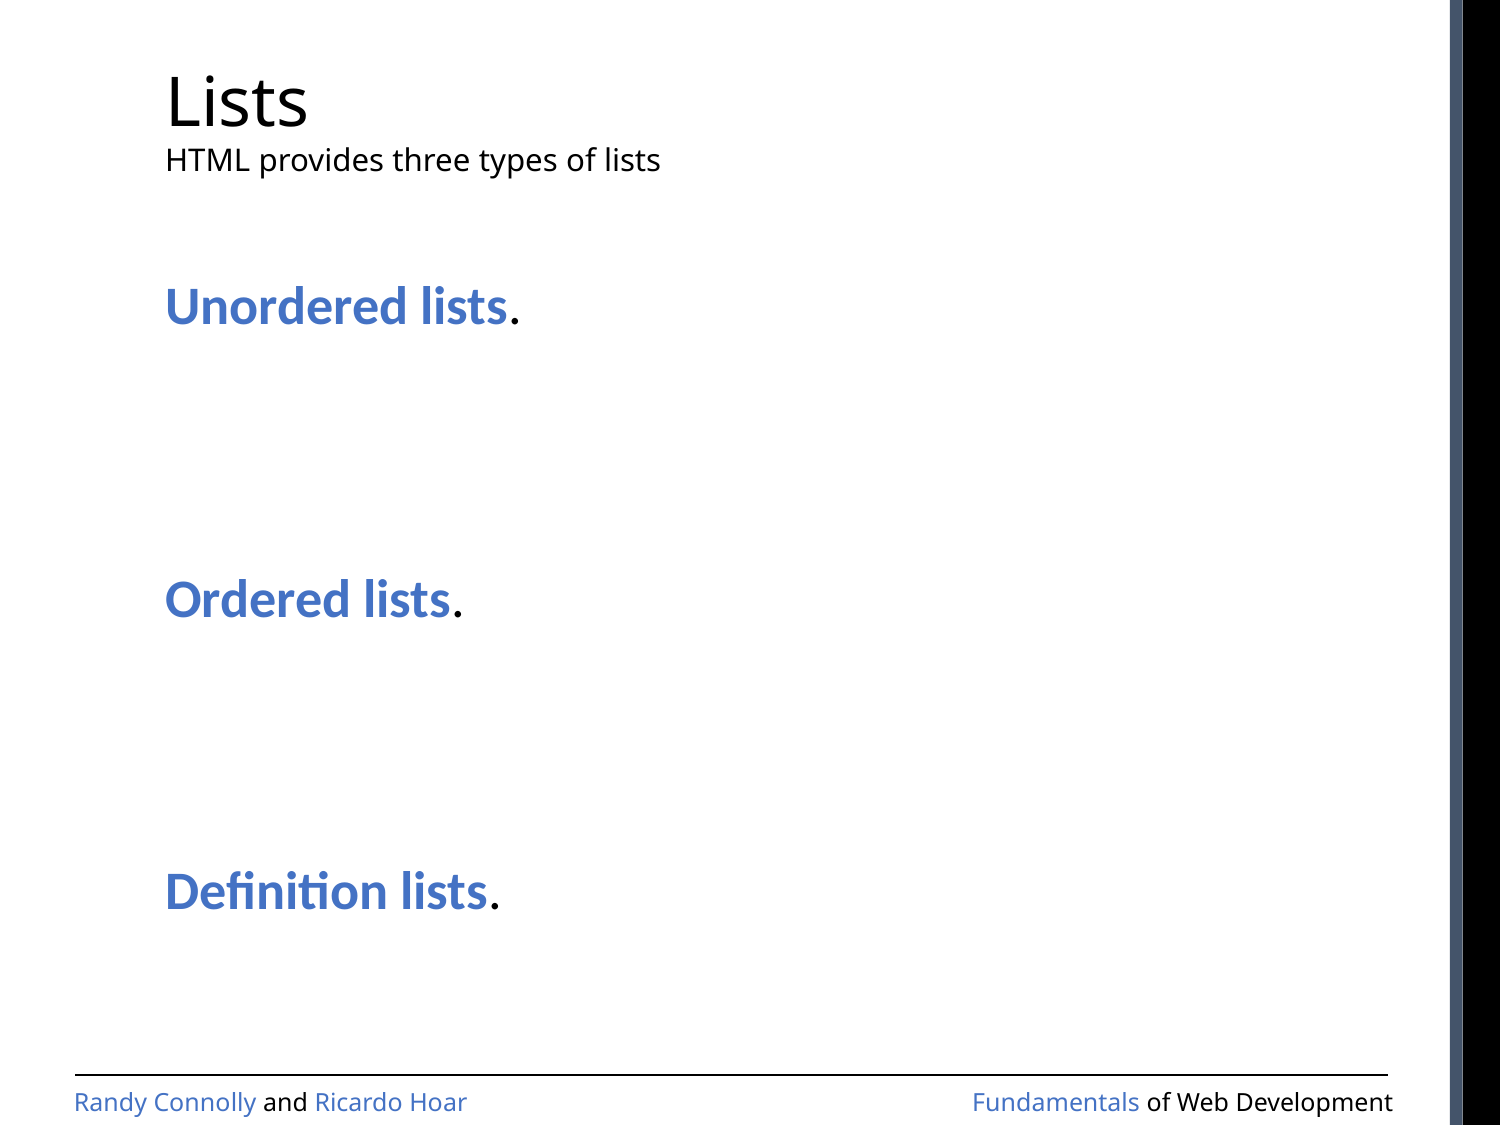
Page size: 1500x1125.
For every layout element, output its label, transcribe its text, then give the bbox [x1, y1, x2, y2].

list HTML provides three types of lists [150, 137, 1200, 188]
list Unordered lists. Ordered lists. Definition lists. [150, 270, 1200, 1013]
title Lists [150, 20, 1425, 188]
